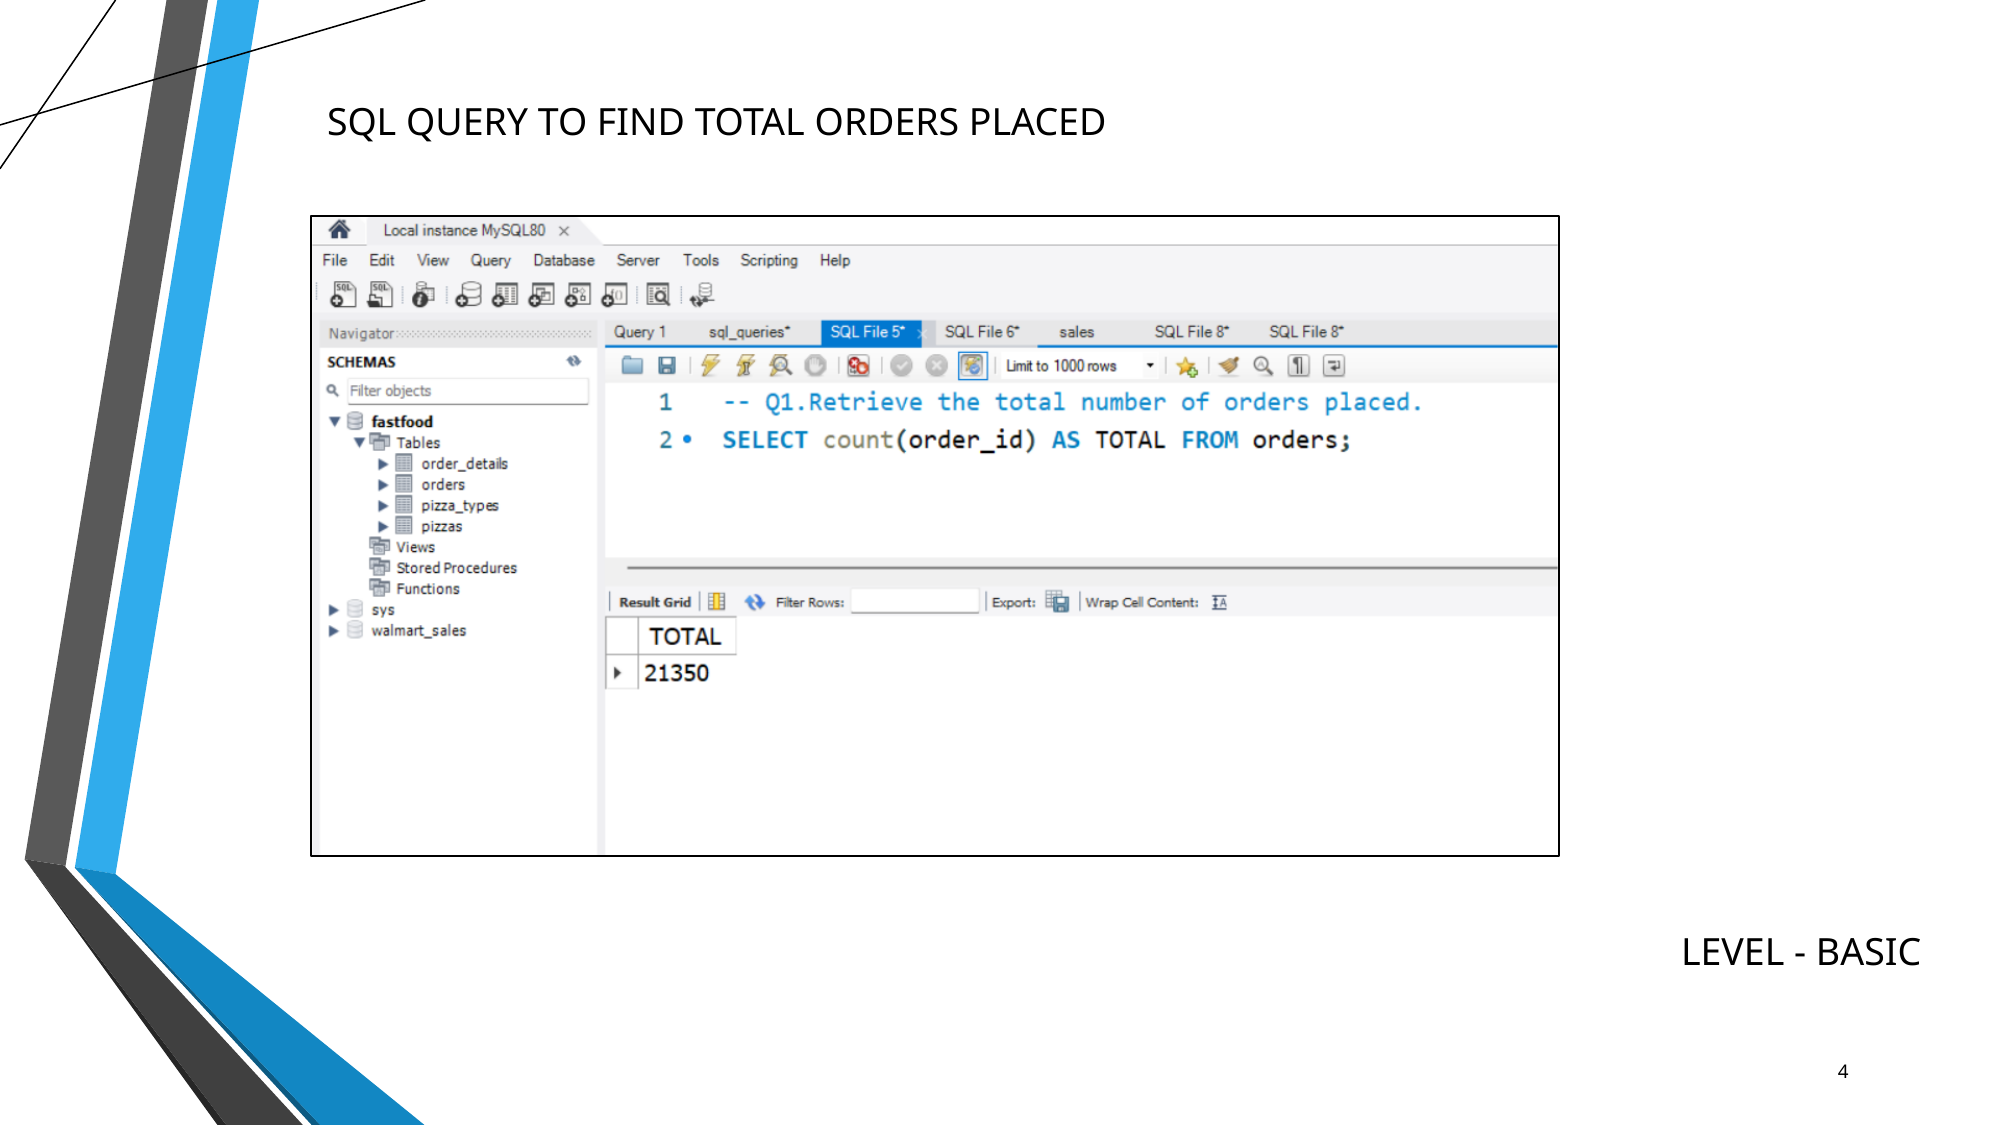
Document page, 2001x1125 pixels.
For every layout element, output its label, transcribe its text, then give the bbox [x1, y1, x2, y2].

text_box LEVEL - BASIC [1486, 920, 1937, 981]
slide_number 4 [1701, 1042, 1864, 1103]
picture [312, 216, 1558, 856]
text_box SQL QUERY TO FIND TOTAL ORDERS PLACED [312, 90, 1672, 151]
